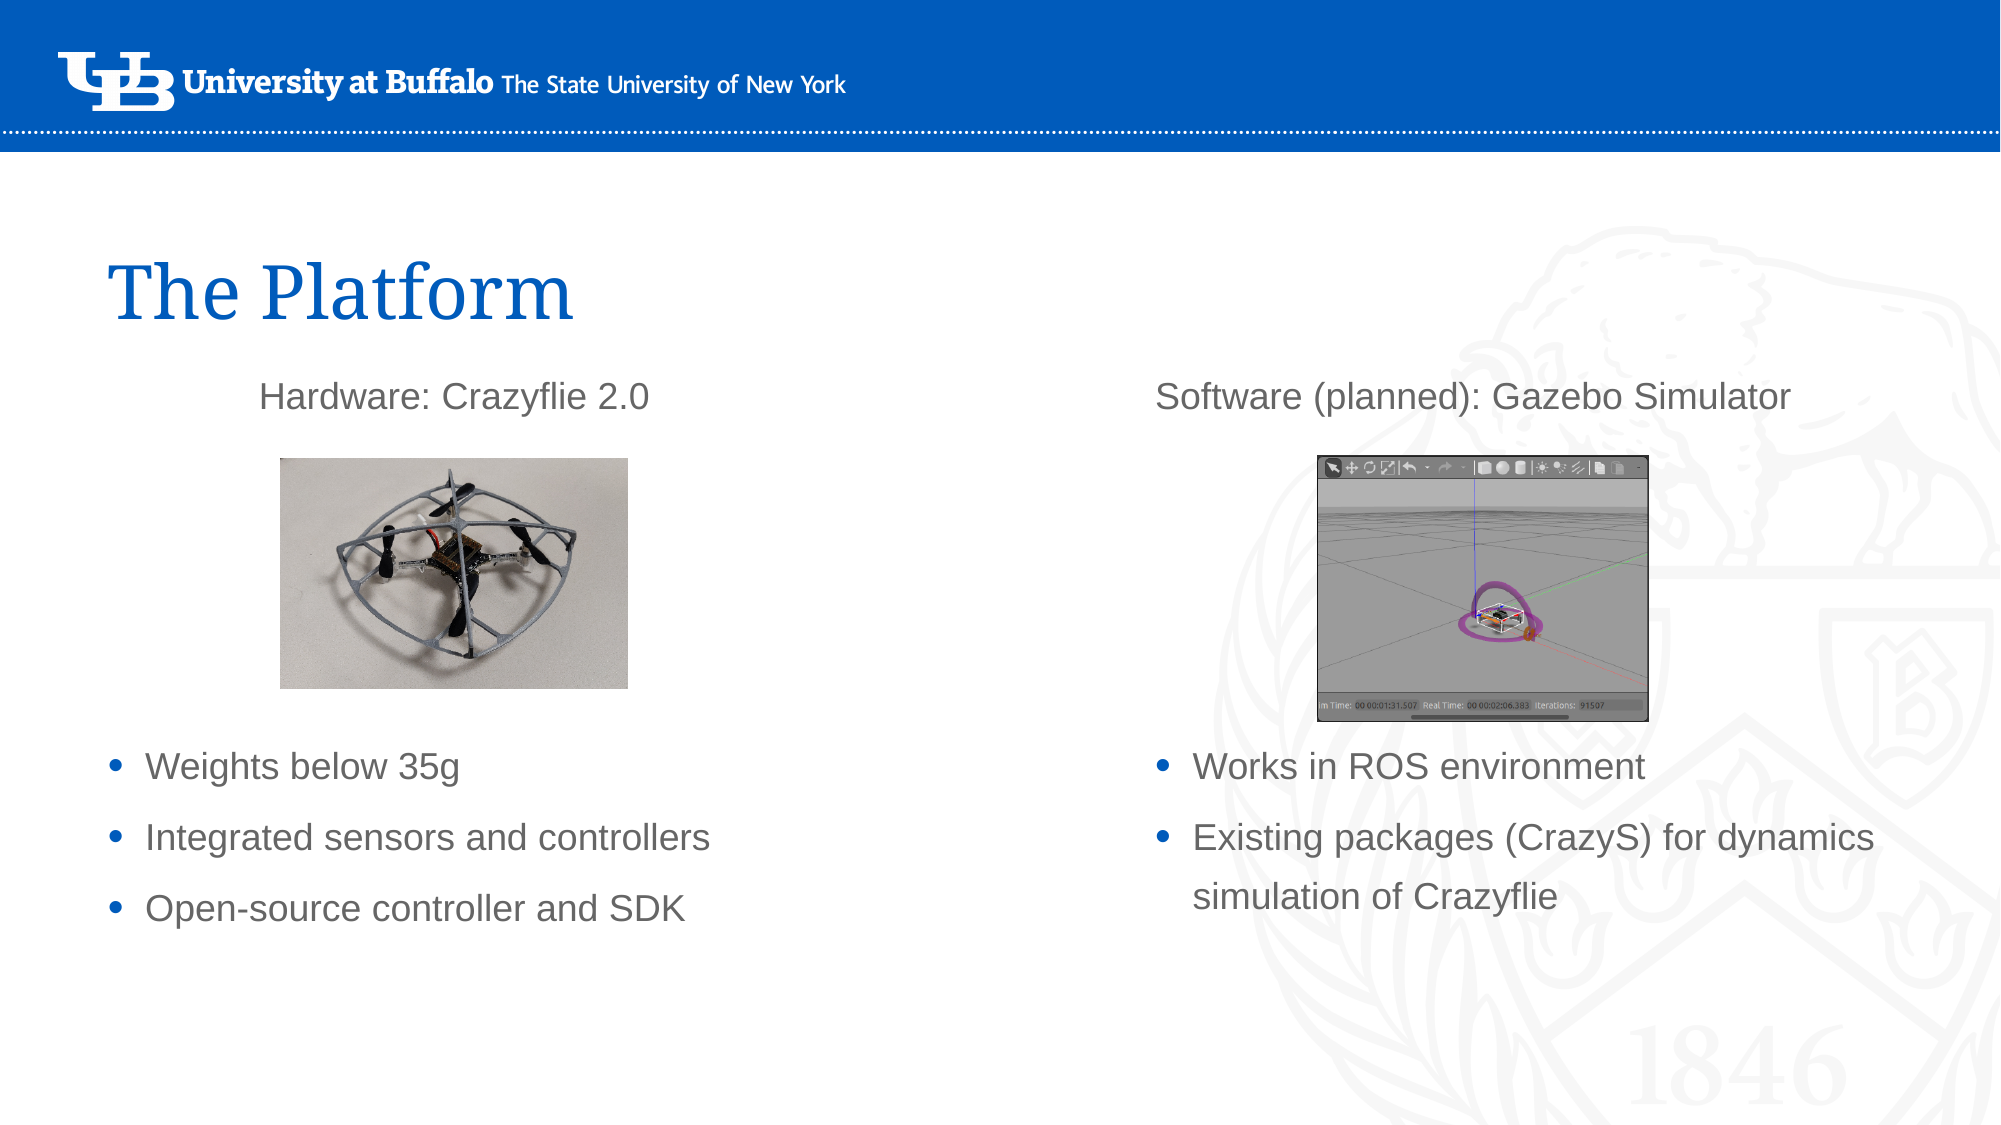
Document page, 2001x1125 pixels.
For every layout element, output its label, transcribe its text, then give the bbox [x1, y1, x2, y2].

text_box Weights below 35g Integrated sensors and controllers Open-source controller and SDK [93, 721, 910, 1125]
text_box Hardware: Crazyflie 2.0 [111, 364, 797, 425]
text_box Software (planned): Gazebo Simulator [1140, 364, 1826, 425]
picture [0, 0, 2001, 1125]
text_box The Platform [93, 245, 1234, 343]
text_box Works in ROS environment Existing packages (CrazyS) for dynamics simulation of Crazyflie [1140, 721, 1957, 1125]
